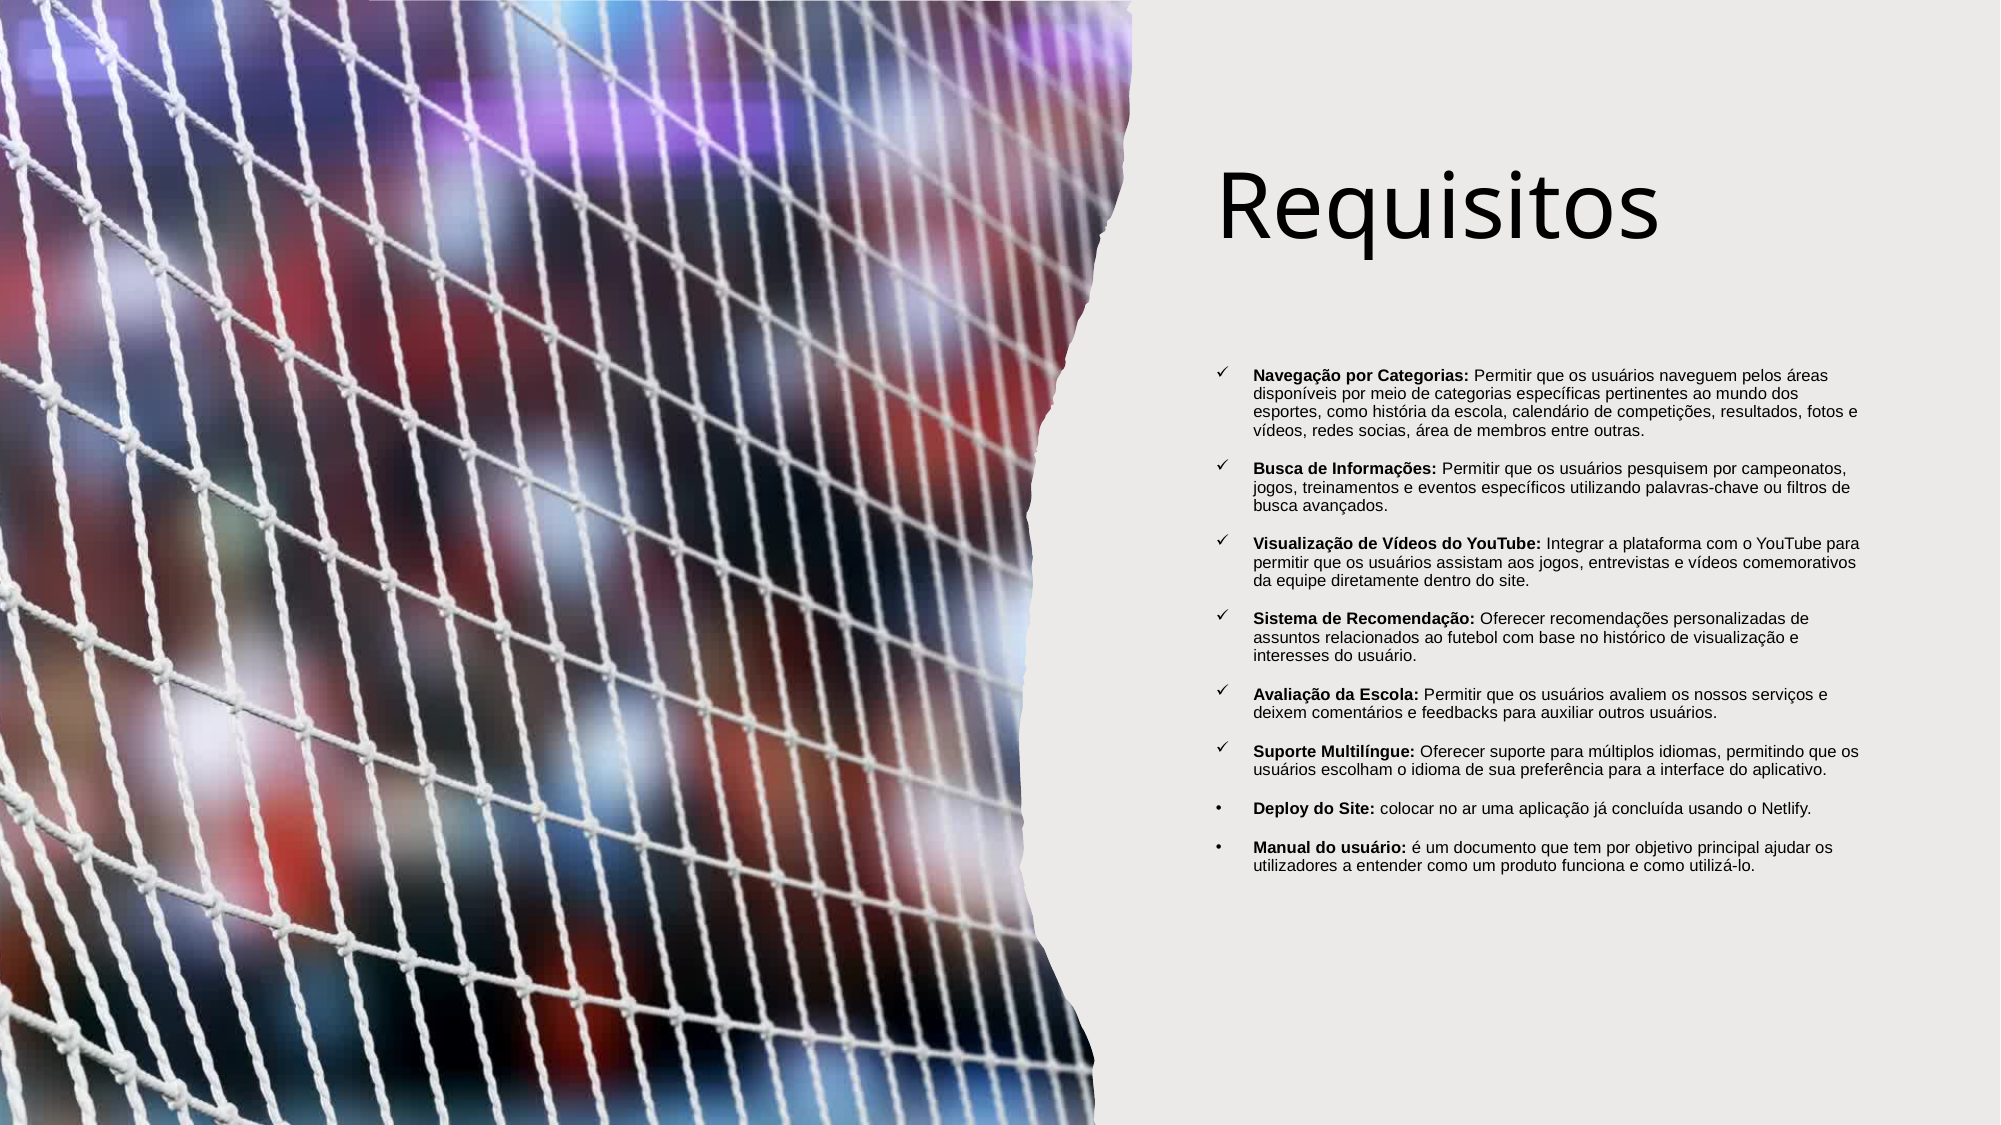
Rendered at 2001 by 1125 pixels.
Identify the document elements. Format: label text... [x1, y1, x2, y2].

picture [0, 0, 1133, 1125]
text_box [1133, 0, 2000, 1125]
list Navegação por Categorias: Permitir que os usuários naveguem pelos áreas disponíveis por meio de categorias específicas pertinentes ao mundo dos esportes, como história da escola, calendário de competições, resultados, fotos e vídeos, redes socias, área de membros entre outras. Busca de Informações: Permitir que os usuários pesquisem por campeonatos, jogos, treinamentos e eventos específicos utilizando palavras-chave ou filtros de busca avançados. Visualização de Vídeos do YouTube: Integrar a plataforma com o YouTube para permitir que os usuários assistam aos jogos, entrevistas e vídeos comemorativos da equipe diretamente dentro do site. Sistema de Recomendação: Oferecer recomendações personalizadas de assuntos relacionados ao futebol com base no histórico de visualização e interesses do usuário. Avaliação da Escola: Permitir que os usuários avaliem os nossos serviços e deixem comentários e feedbacks para auxiliar outros usuários. Suporte Multilíngue: Oferecer suporte para múltiplos idiomas, permitindo que os usuários escolham o idioma de sua preferência para a interface do aplicativo. Deploy do Site: colocar no ar uma aplicação já concluída usando o Netlify. Manual do usuário: é um documento que tem por objetivo principal ajudar os utilizadores a entender como um produto funciona e como utilizá-lo. [1200, 359, 1880, 1002]
title Requisitos [1200, 99, 1880, 319]
